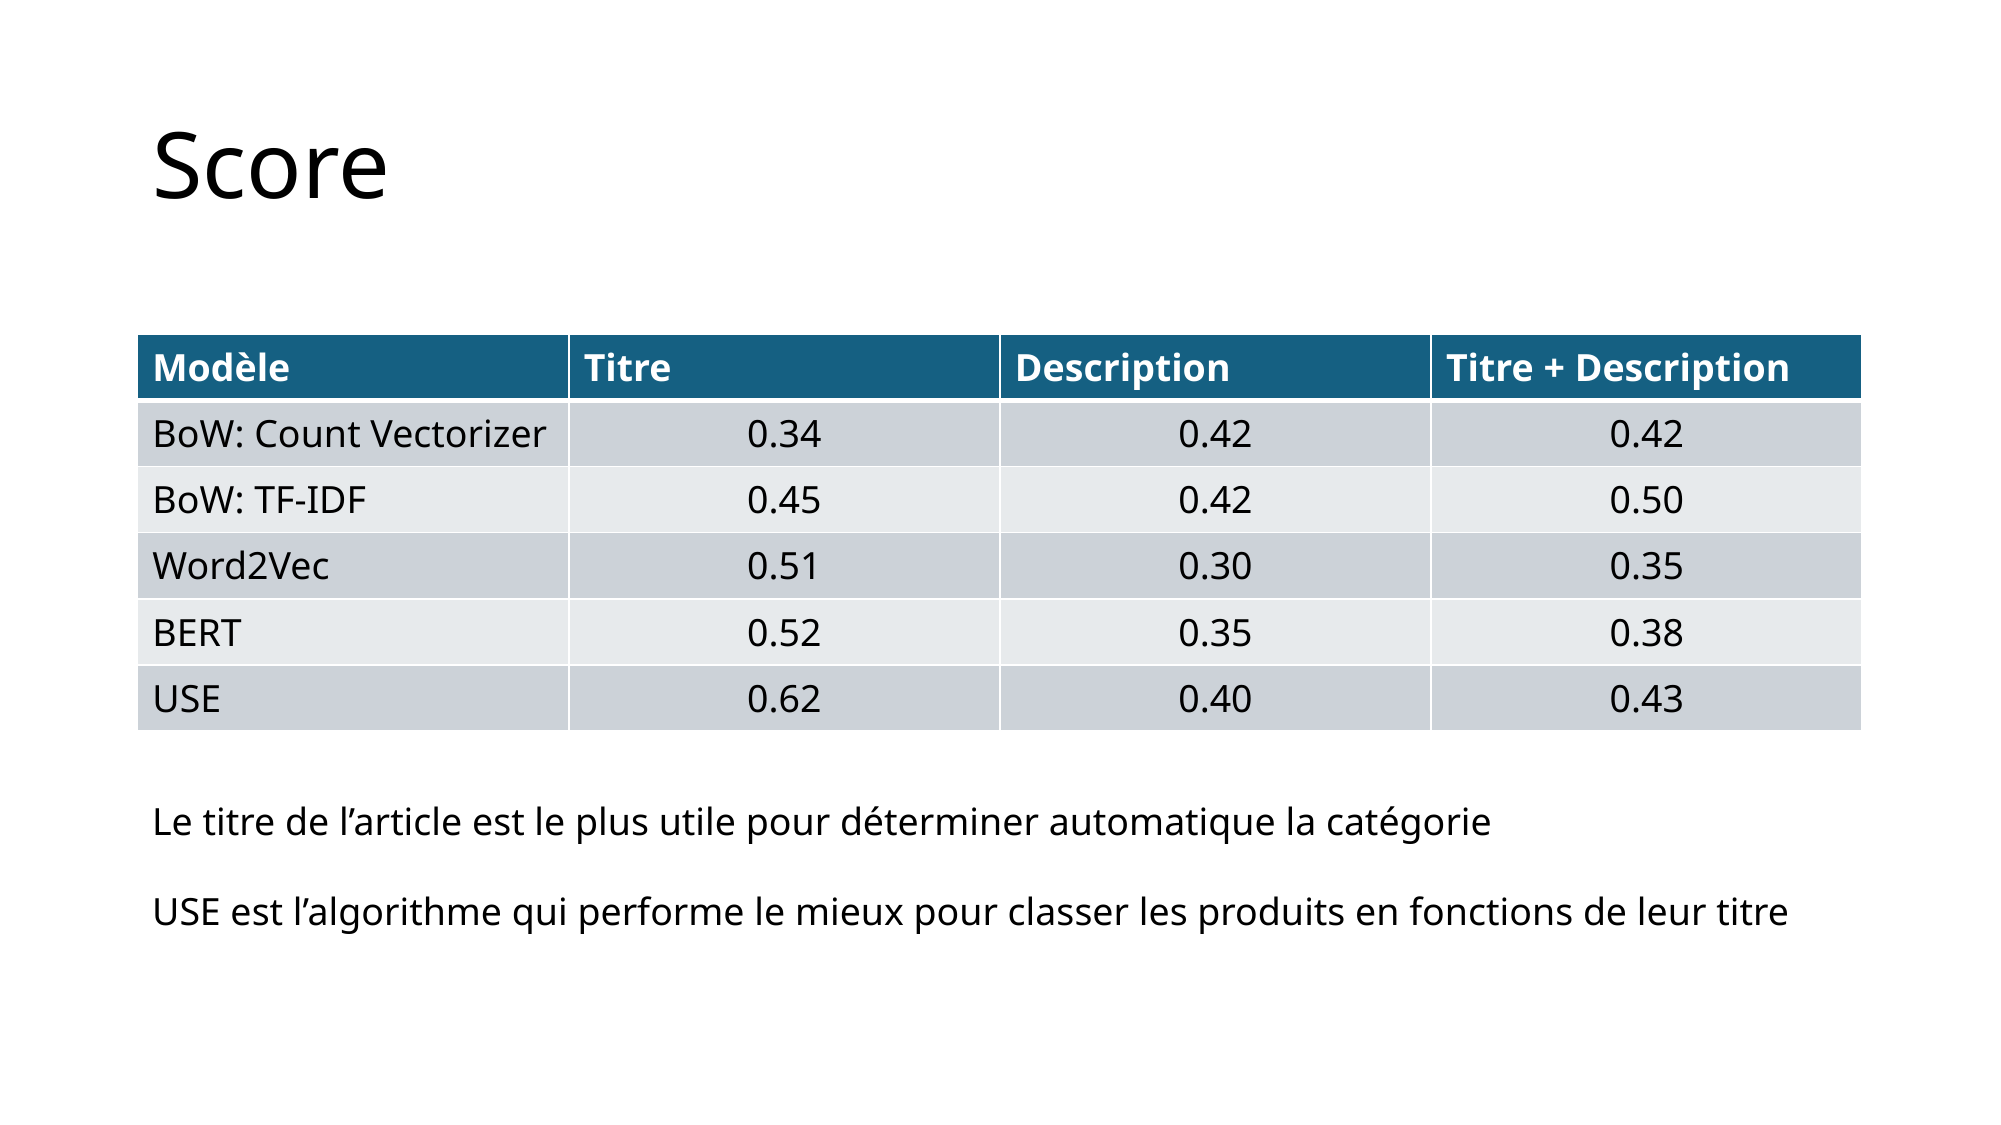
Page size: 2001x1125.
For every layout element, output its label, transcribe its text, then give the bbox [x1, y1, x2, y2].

table_cell Word2Vec [138, 533, 568, 598]
table_header Titre [570, 335, 999, 398]
table_header Description [1001, 335, 1430, 398]
table_cell 0.45 [570, 467, 999, 532]
table_cell 0.50 [1432, 467, 1861, 532]
table_cell 0.30 [1001, 533, 1430, 598]
table_cell 0.42 [1001, 467, 1430, 532]
table_cell 0.42 [1001, 403, 1430, 466]
table_cell USE [138, 666, 568, 730]
table_header Titre + Description [1432, 335, 1861, 398]
table_cell BERT [138, 600, 568, 664]
table_cell 0.52 [570, 600, 999, 664]
table_cell 0.34 [570, 403, 999, 466]
text_box Le titre de l’article est le plus utile pour déterminer automatique la catégorie USE est l’algorithme qui performe le mieux pour classer les produits en fonctions de leur titre [137, 790, 1834, 941]
table_cell 0.35 [1432, 533, 1861, 598]
title Score [137, 59, 1863, 278]
table_cell 0.43 [1432, 666, 1861, 730]
table_cell 0.35 [1001, 600, 1430, 664]
table_cell 0.42 [1432, 403, 1861, 466]
table_header Modèle [138, 335, 568, 398]
table_cell 0.38 [1432, 600, 1861, 664]
table_cell 0.51 [570, 533, 999, 598]
table_cell 0.40 [1001, 666, 1430, 730]
table_cell BoW: Count Vectorizer [138, 403, 568, 466]
table_cell 0.62 [570, 666, 999, 730]
table_cell BoW: TF-IDF [138, 467, 568, 532]
